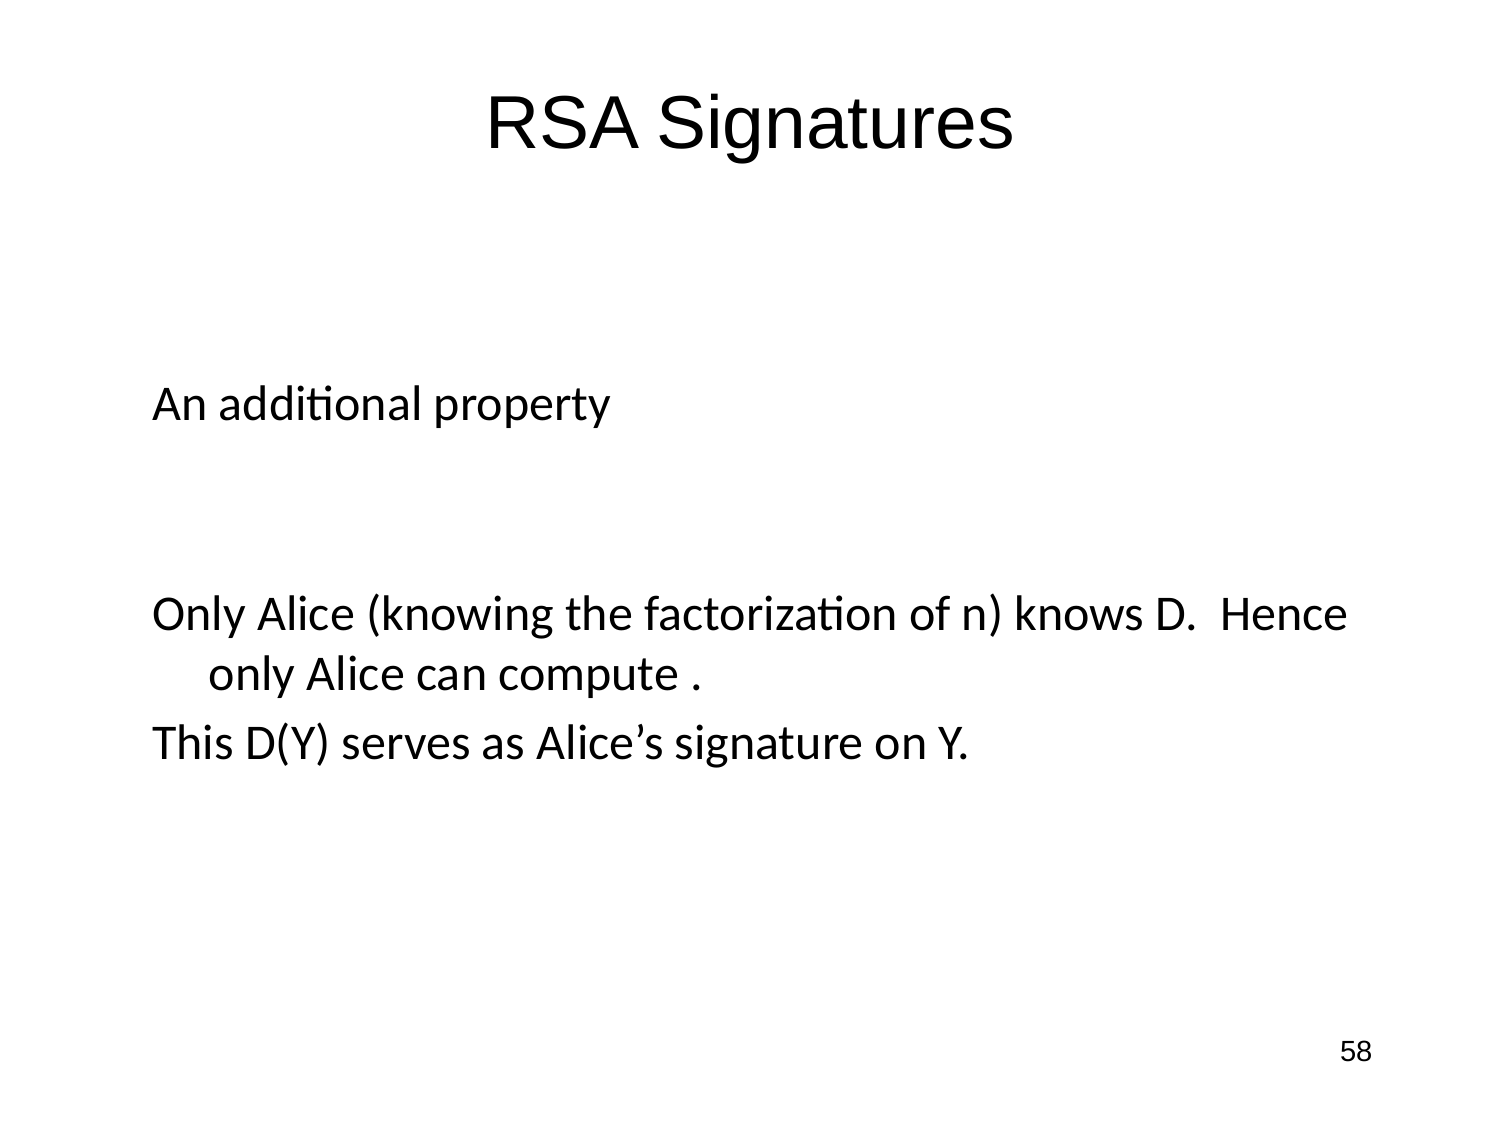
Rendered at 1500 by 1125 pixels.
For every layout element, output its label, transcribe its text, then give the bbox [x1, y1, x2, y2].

title RSA Signatures [112, 24, 1388, 213]
slide_number 58 [1074, 1024, 1388, 1101]
